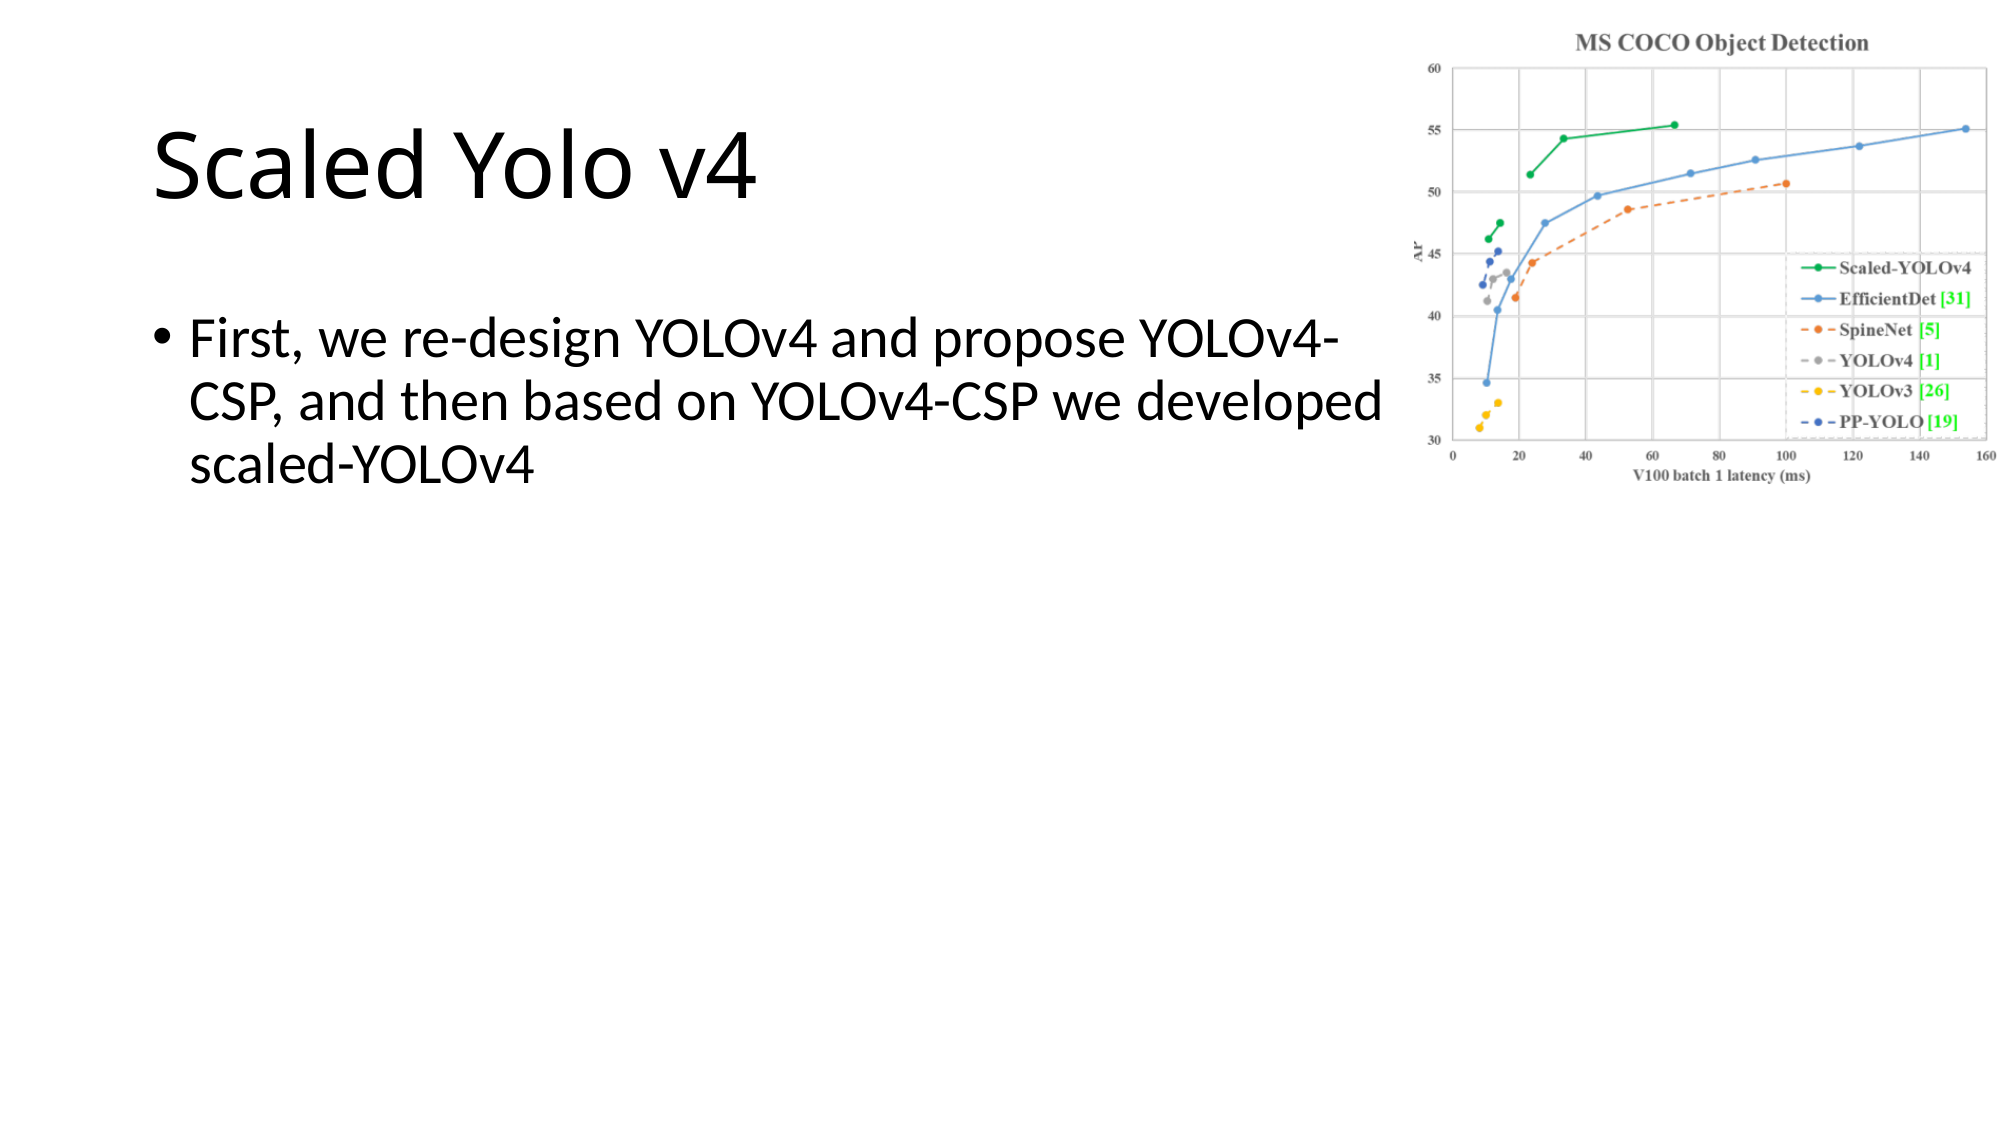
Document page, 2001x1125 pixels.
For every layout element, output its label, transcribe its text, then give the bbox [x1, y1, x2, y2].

picture [1414, 0, 2000, 502]
title Scaled Yolo v4 [137, 59, 1414, 278]
list First, we re-design YOLOv4 and propose YOLOv4-CSP, and then based on YOLOv4-CSP we developed scaled-YOLOv4 [137, 299, 1415, 1014]
